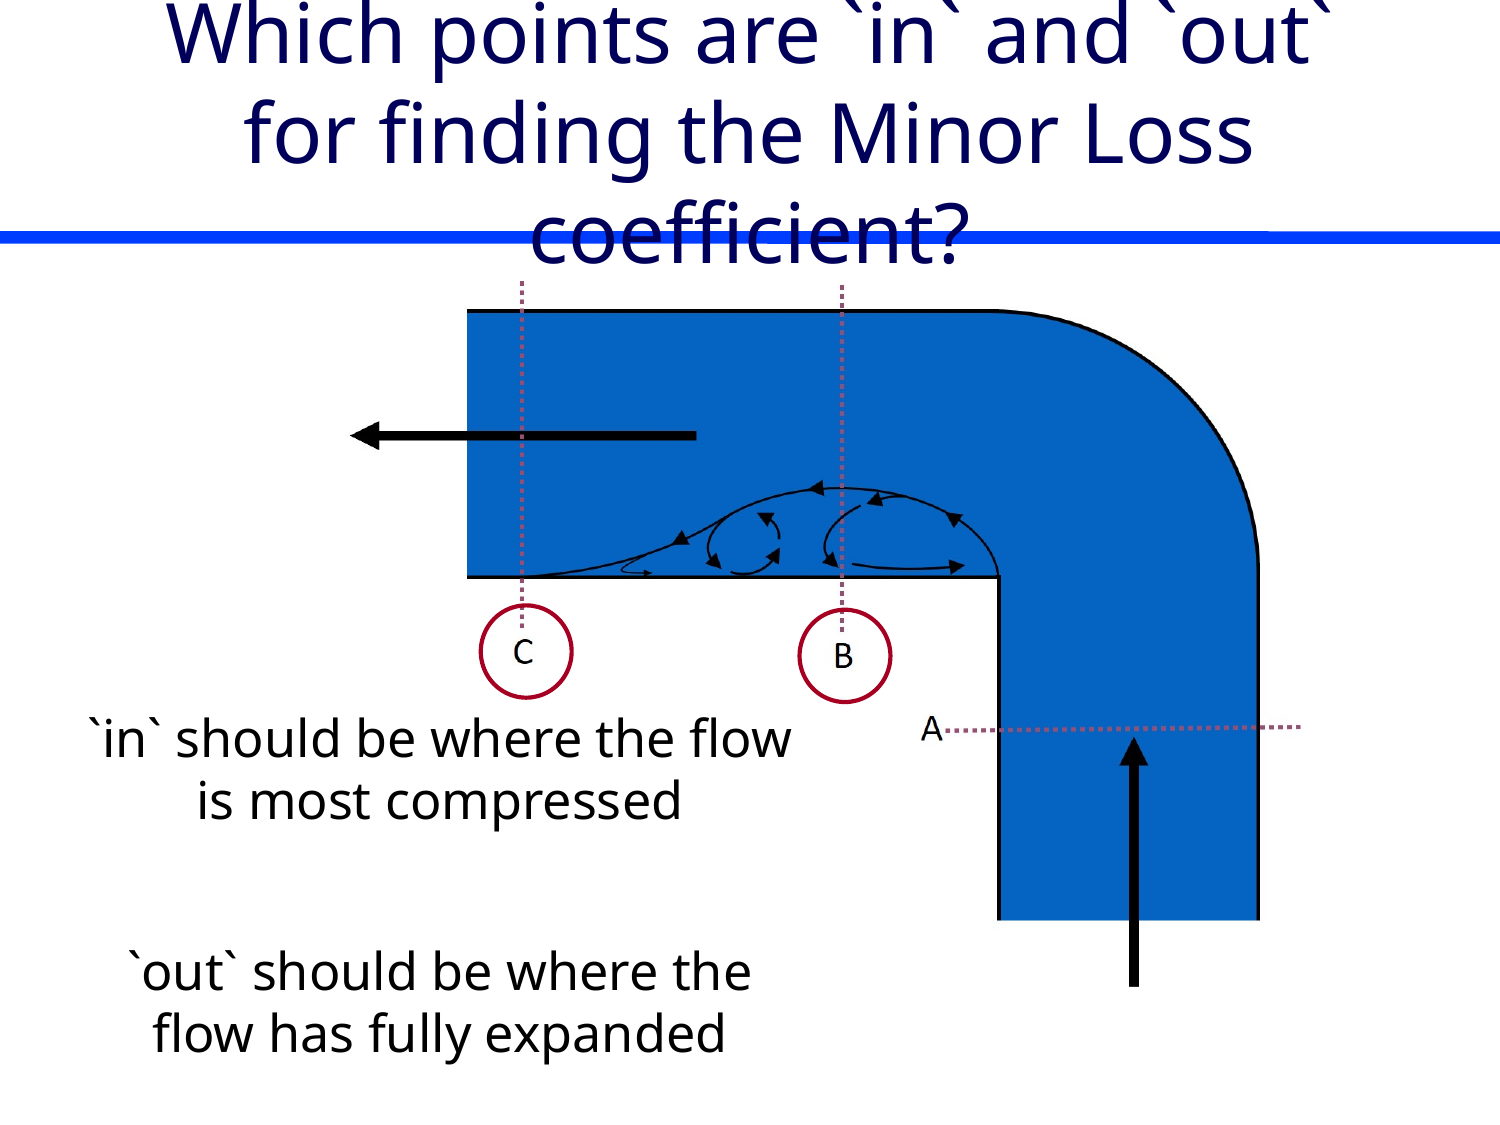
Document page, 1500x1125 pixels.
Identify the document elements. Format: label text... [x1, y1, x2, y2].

text_box `in` should be where the flow is most compressed [59, 698, 314, 838]
title Which points are `in` and `out` for finding the Minor Loss coefficient? [86, 36, 1414, 224]
text_box `out` should be where the flow has fully expanded [59, 930, 821, 1071]
picture [319, 281, 1301, 988]
